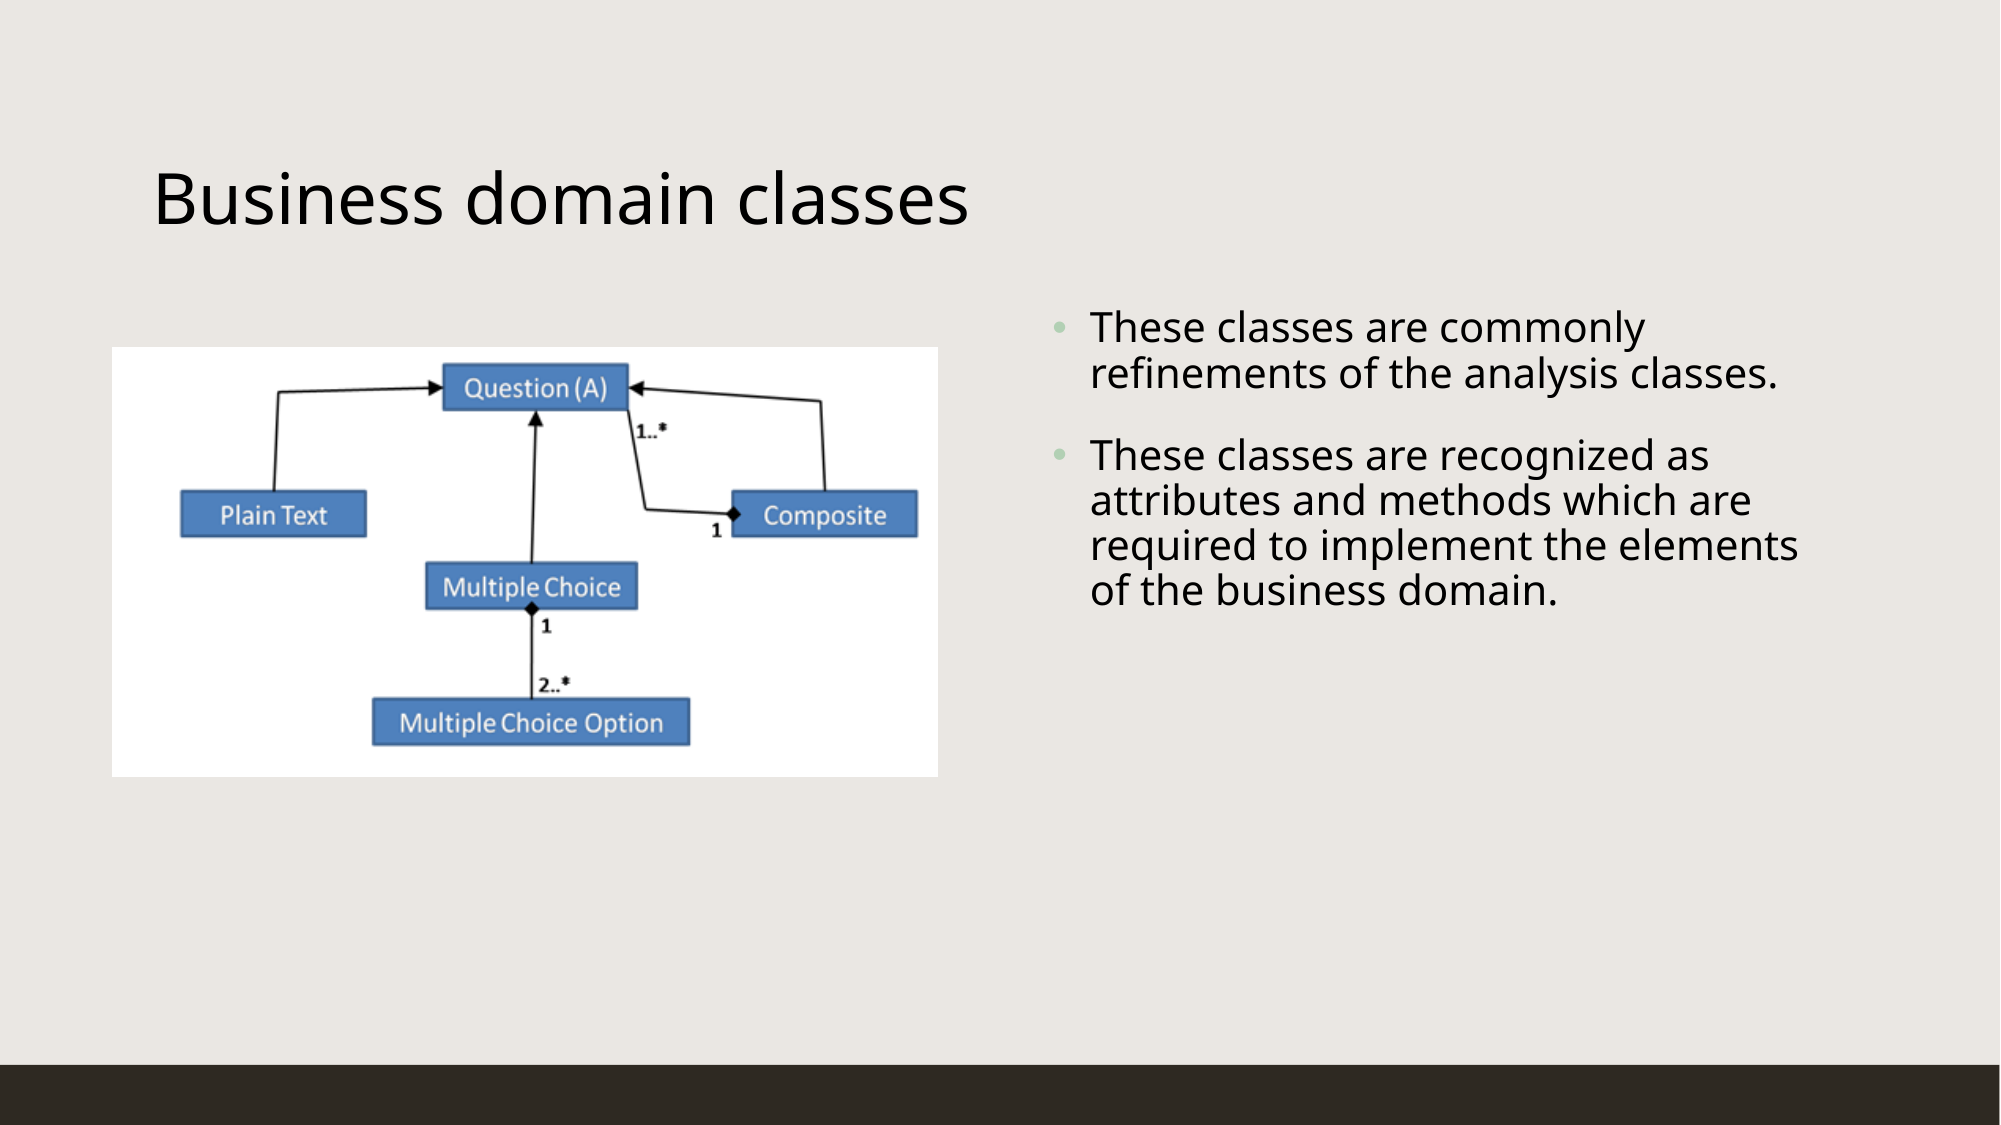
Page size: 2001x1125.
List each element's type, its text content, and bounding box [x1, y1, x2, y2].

list These classes are commonly refinements of the analysis classes. These classes are recognized as attributes and methods which are required to implement the elements of the business domain. [1037, 299, 1863, 1014]
picture [112, 347, 938, 777]
title Business domain classes [137, 59, 1863, 248]
